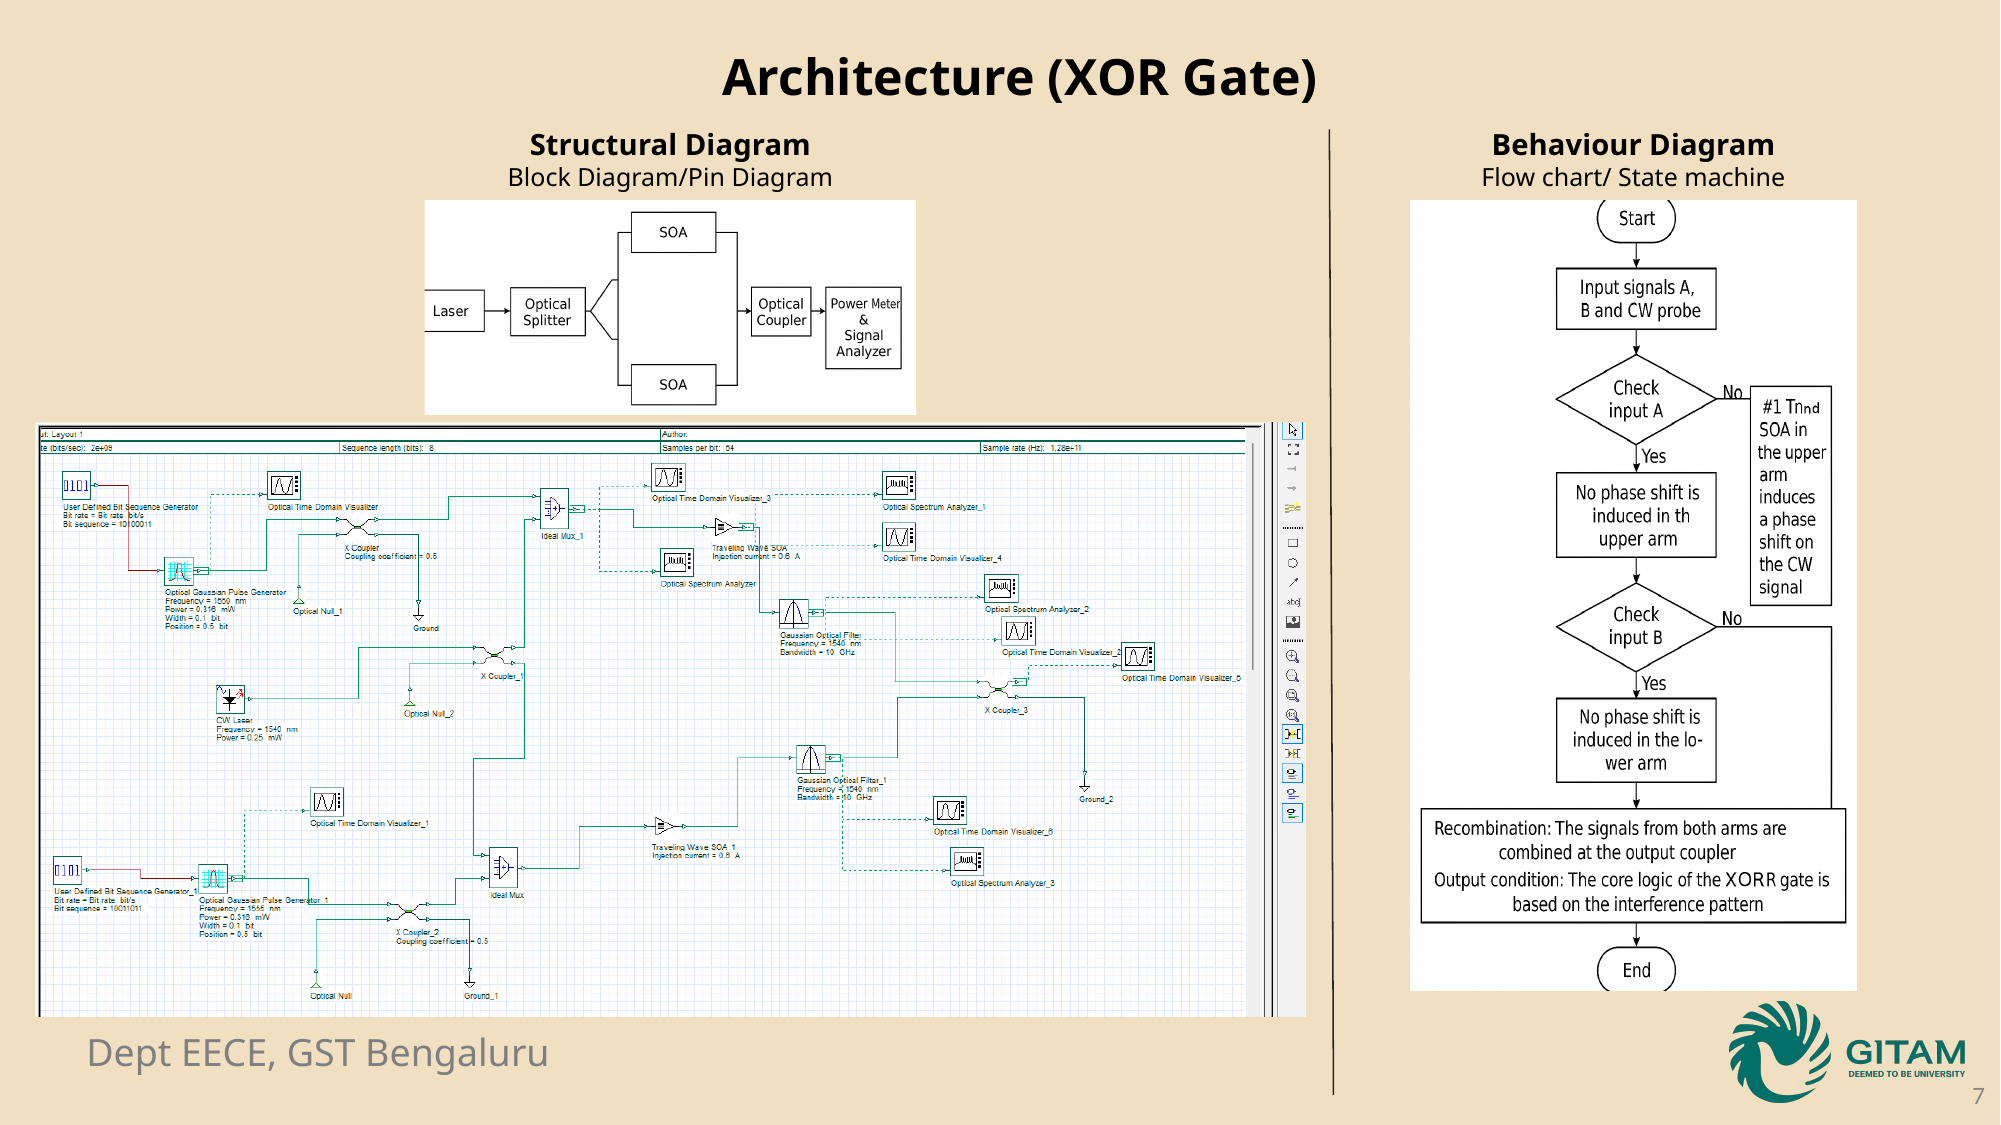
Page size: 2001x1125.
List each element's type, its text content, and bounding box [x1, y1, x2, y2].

text_box Structural Diagram Block Diagram/Pin Diagram [222, 119, 1119, 420]
text_box Structural Diagram Block Diagram/Pin Diagram [222, 1024, 1119, 1060]
picture [1729, 1001, 1965, 1065]
slide_number 7 [1550, 1065, 2000, 1125]
picture [1410, 199, 1858, 991]
picture [35, 422, 1306, 1017]
picture [424, 199, 917, 415]
text_box Behaviour Diagram Flow chart/ State machine [1180, 119, 2000, 991]
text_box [1329, 128, 1334, 1096]
text_box Architecture (XOR Gate) [163, 38, 1889, 119]
